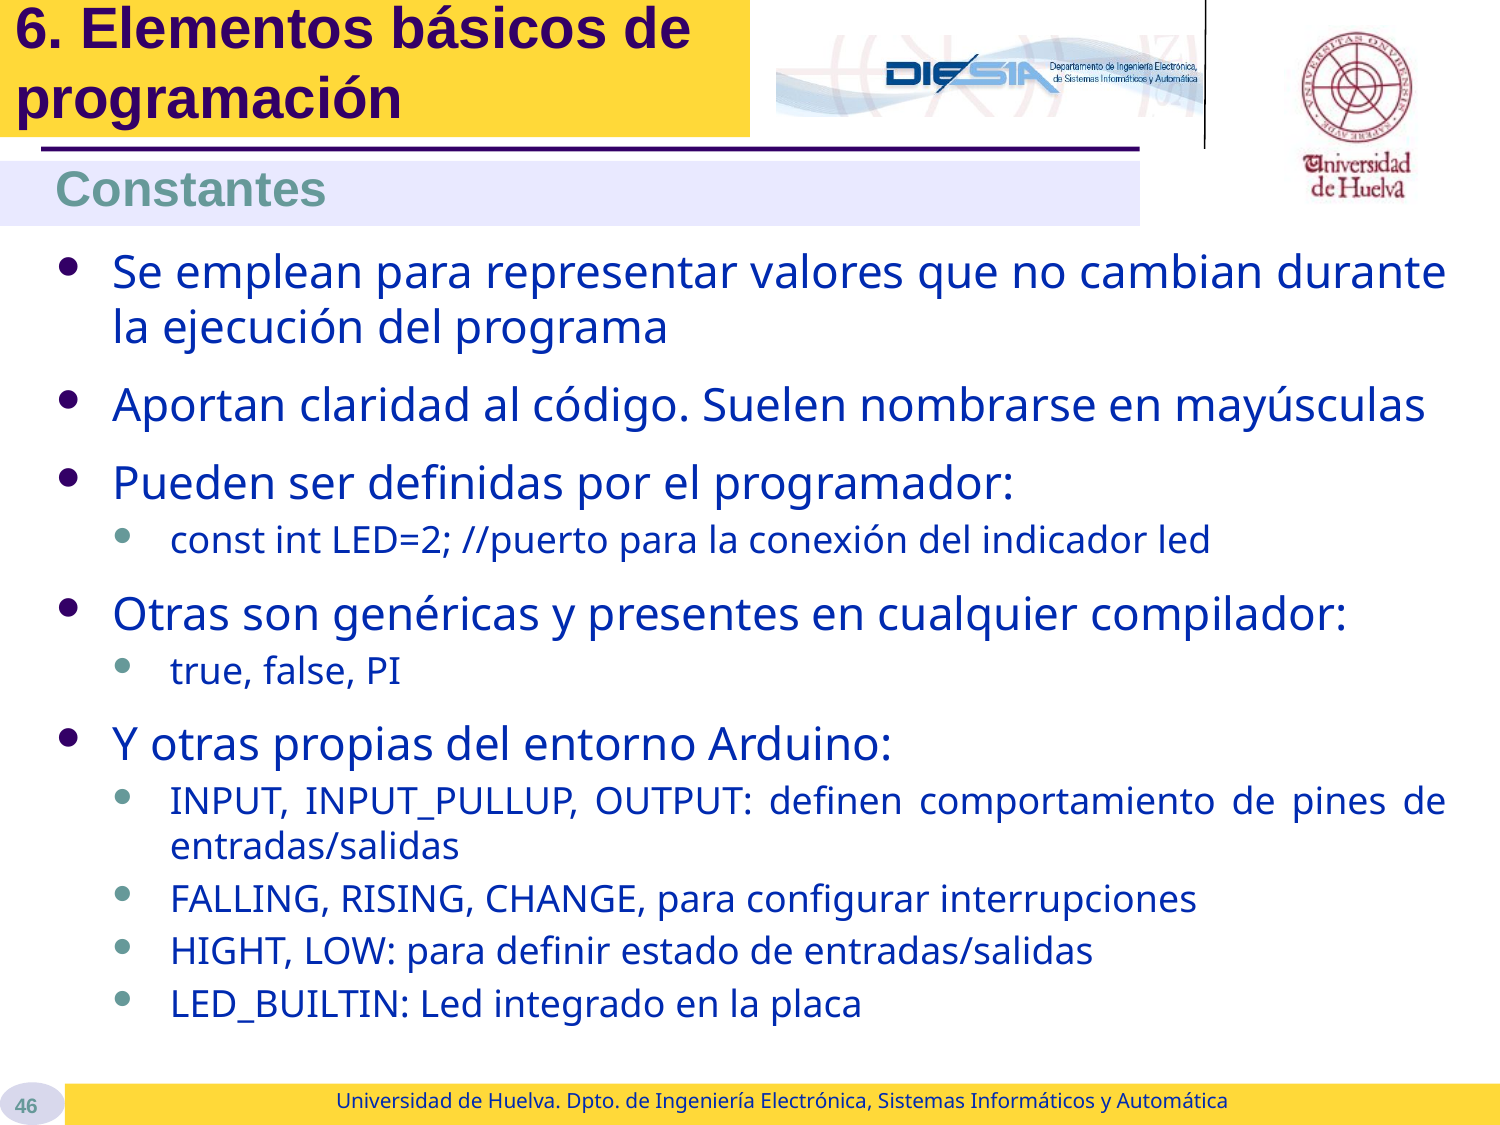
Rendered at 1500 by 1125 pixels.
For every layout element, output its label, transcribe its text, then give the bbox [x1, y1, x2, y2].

list Se emplean para representar valores que no cambian durante la ejecución del programa Aportan claridad al código. Suelen nombrarse en mayúsculas Pueden ser definidas por el programador: const int LED=2; //puerto para la conexión del indicador led Otras son genéricas y presentes en cualquier compilador: true, false, PI Y otras propias del entorno Arduino: INPUT, INPUT_PULLUP, OUTPUT: definen comportamiento de pines de entradas/salidas FALLING, RISING, CHANGE, para configurar interrupciones HIGHT, LOW: para definir estado de entradas/salidas LED_BUILTIN: Led integrado en la placa [41, 235, 1463, 1032]
title 6. Elementos básicos de programación [0, 0, 750, 138]
picture [776, 35, 1203, 117]
text_box Constantes [41, 148, 1412, 224]
picture [1284, 25, 1429, 205]
